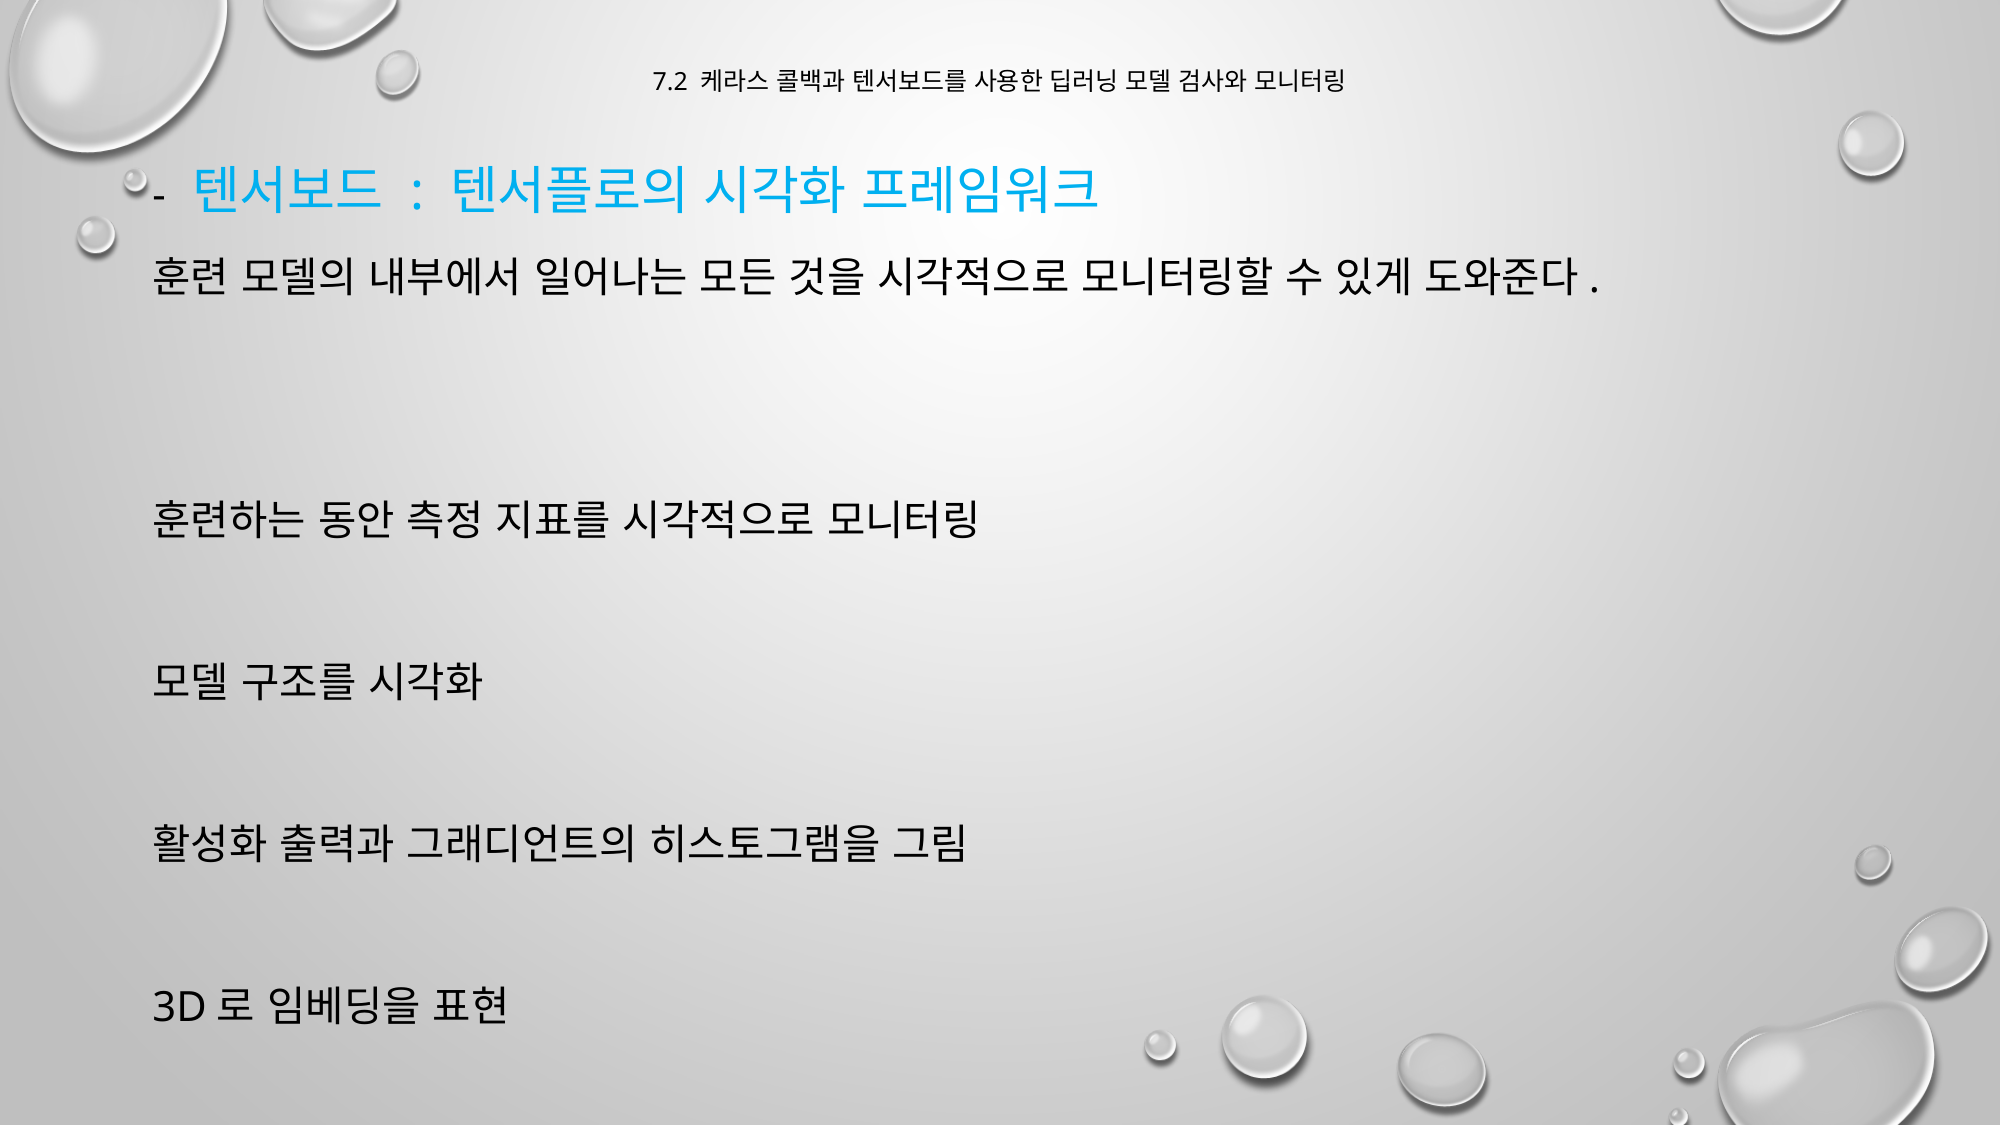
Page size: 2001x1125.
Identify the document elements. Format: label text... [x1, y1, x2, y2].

list - 텐서보드 : 텐서플로의 시각화 프레임워크 훈련 모델의 내부에서 일어나는 모든 것을 시각적으로 모니터링할 수 있게 도와준다. 훈련하는 동안 측정 지표를 시각적으로 모니터링 모델 구조를 시각화 활성화 출력과 그래디언트의 히스토그램을 그림 3D로 임베딩을 표현 [137, 137, 1863, 1090]
picture [0, 0, 2000, 1125]
title 7.2 케라스 콜백과 텐서보드를 사용한 딥러닝 모델 검사와 모니터링 [137, 59, 1863, 105]
